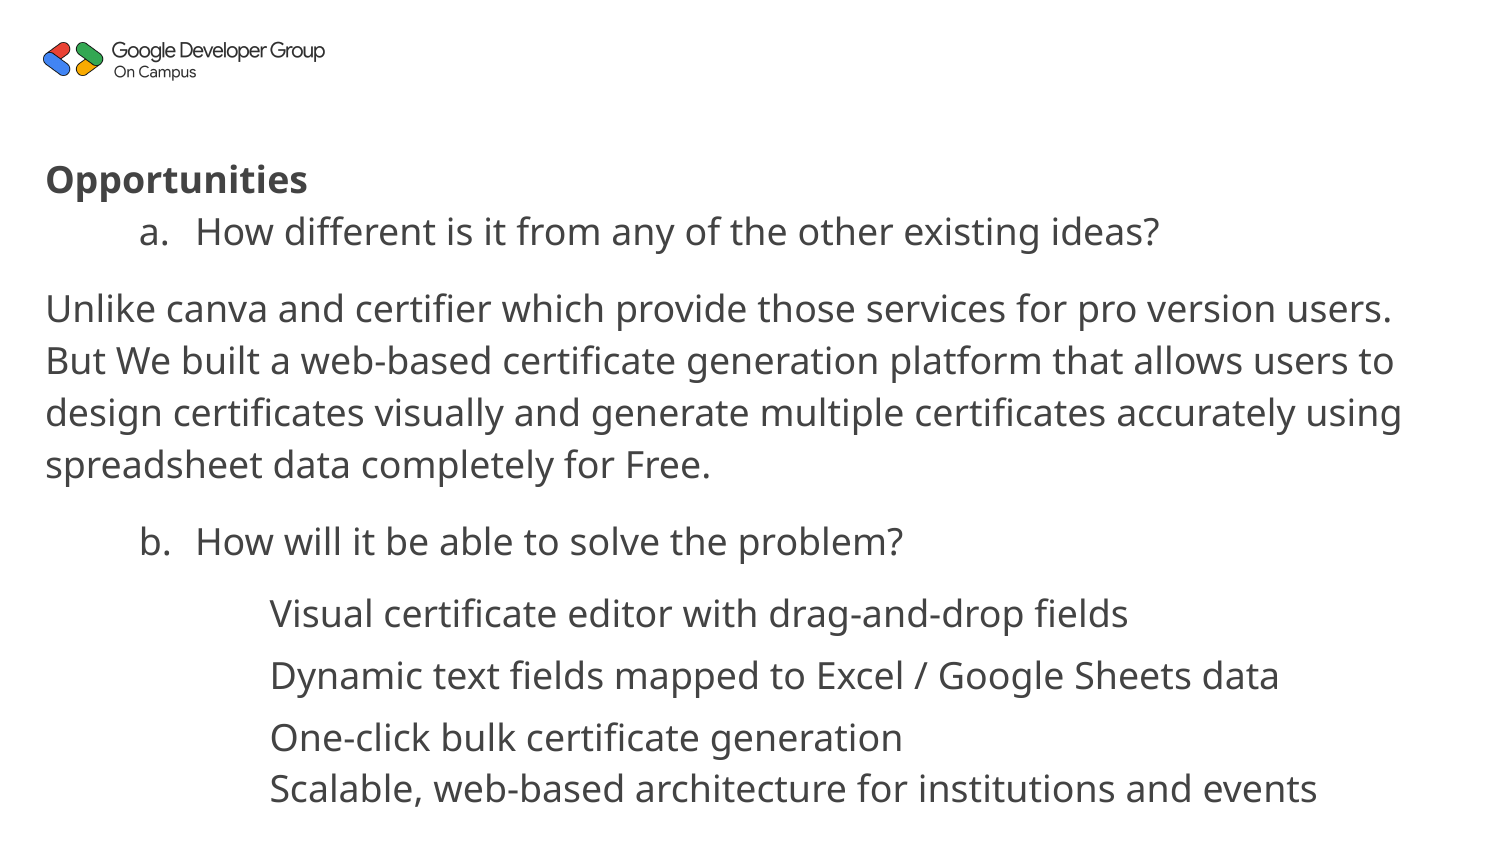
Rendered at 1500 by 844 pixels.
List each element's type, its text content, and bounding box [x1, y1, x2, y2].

text_box Opportunities How different is it from any of the other existing ideas? How will it be able to solve the problem? [30, 134, 1472, 263]
text_box Unlike canva and certifier which provide those services for pro version users. But We built a web-based certificate generation platform that allows users to design certificates visually and generate multiple certificates accurately using spreadsheet data completely for Free. [30, 263, 1472, 497]
text_box Opportunities How different is it from any of the other existing ideas? How will it be able to solve the problem? [30, 497, 1472, 806]
text_box Visual certificate editor with drag-and-drop fields Dynamic text fields mapped to Excel / Google Sheets data One-click bulk certificate generation Scalable, web-based architecture for institutions and events [29, 557, 1471, 791]
picture [25, 28, 327, 83]
